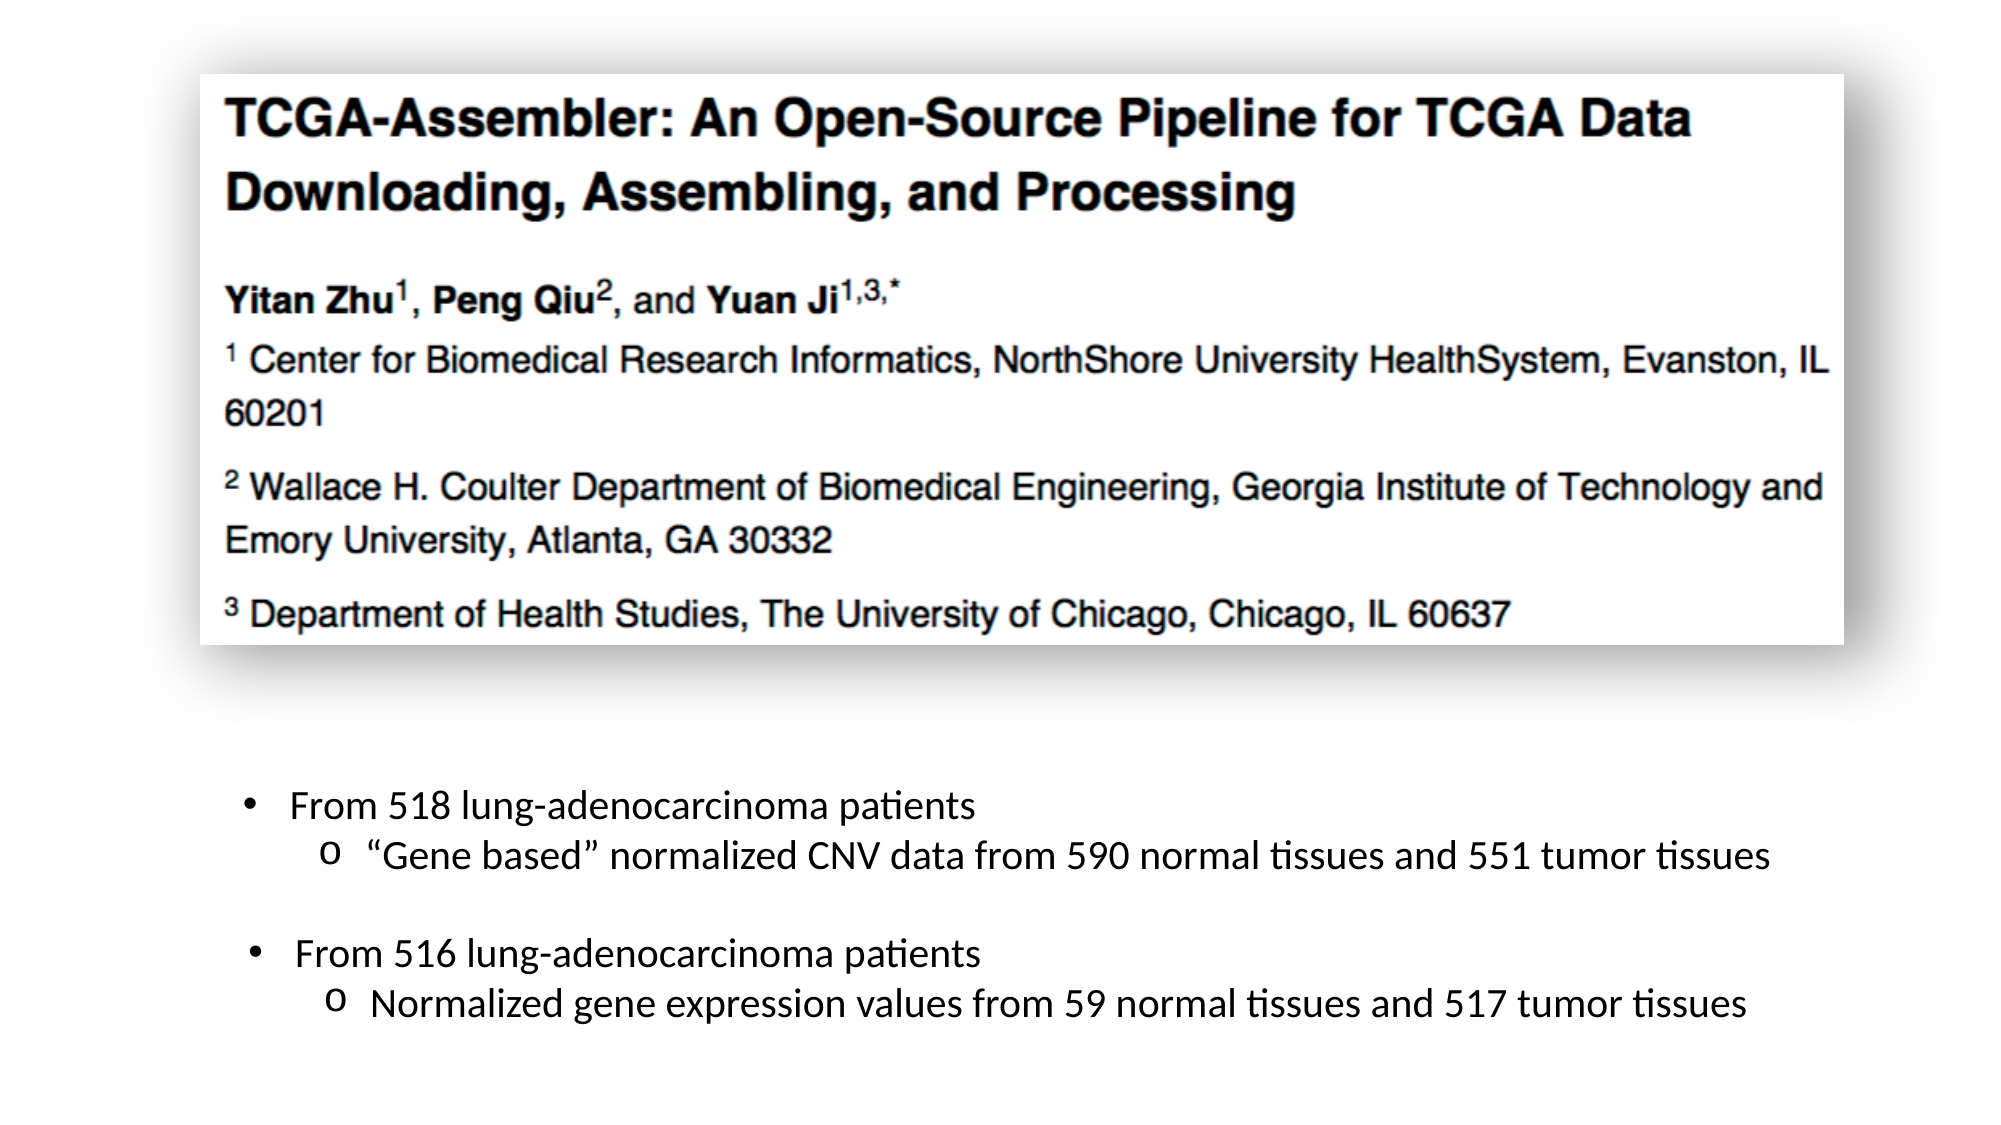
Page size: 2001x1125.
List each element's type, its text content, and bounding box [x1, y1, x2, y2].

picture [200, 74, 1844, 645]
text_box From 518 lung-adenocarcinoma patients “Gene based” normalized CNV data from 590 normal tissues and 551 tumor tissues [228, 770, 1787, 886]
text_box From 516 lung-adenocarcinoma patients Normalized gene expression values from 59 normal tissues and 517 tumor tissues [233, 918, 1763, 1034]
